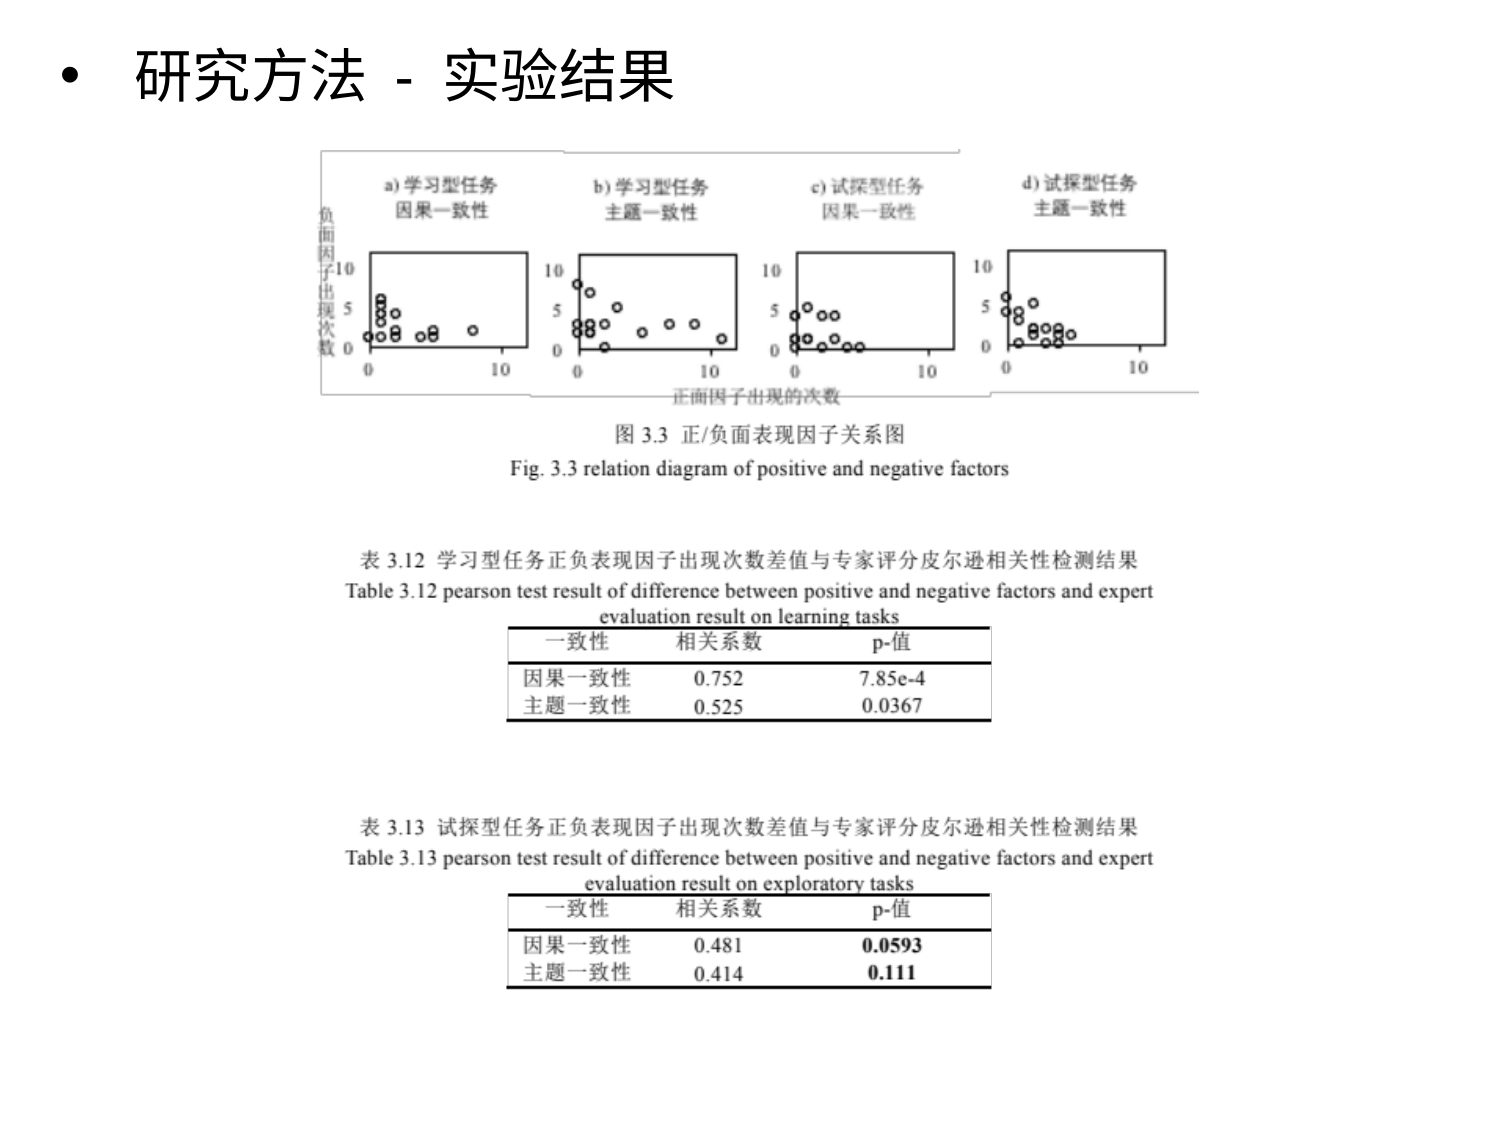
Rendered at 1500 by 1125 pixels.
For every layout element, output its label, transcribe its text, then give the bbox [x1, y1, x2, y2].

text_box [298, 814, 1199, 1015]
text_box 研究方法 - 实验结果 [44, 31, 1309, 117]
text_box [286, 416, 1233, 481]
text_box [286, 149, 1199, 416]
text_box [298, 547, 1199, 748]
